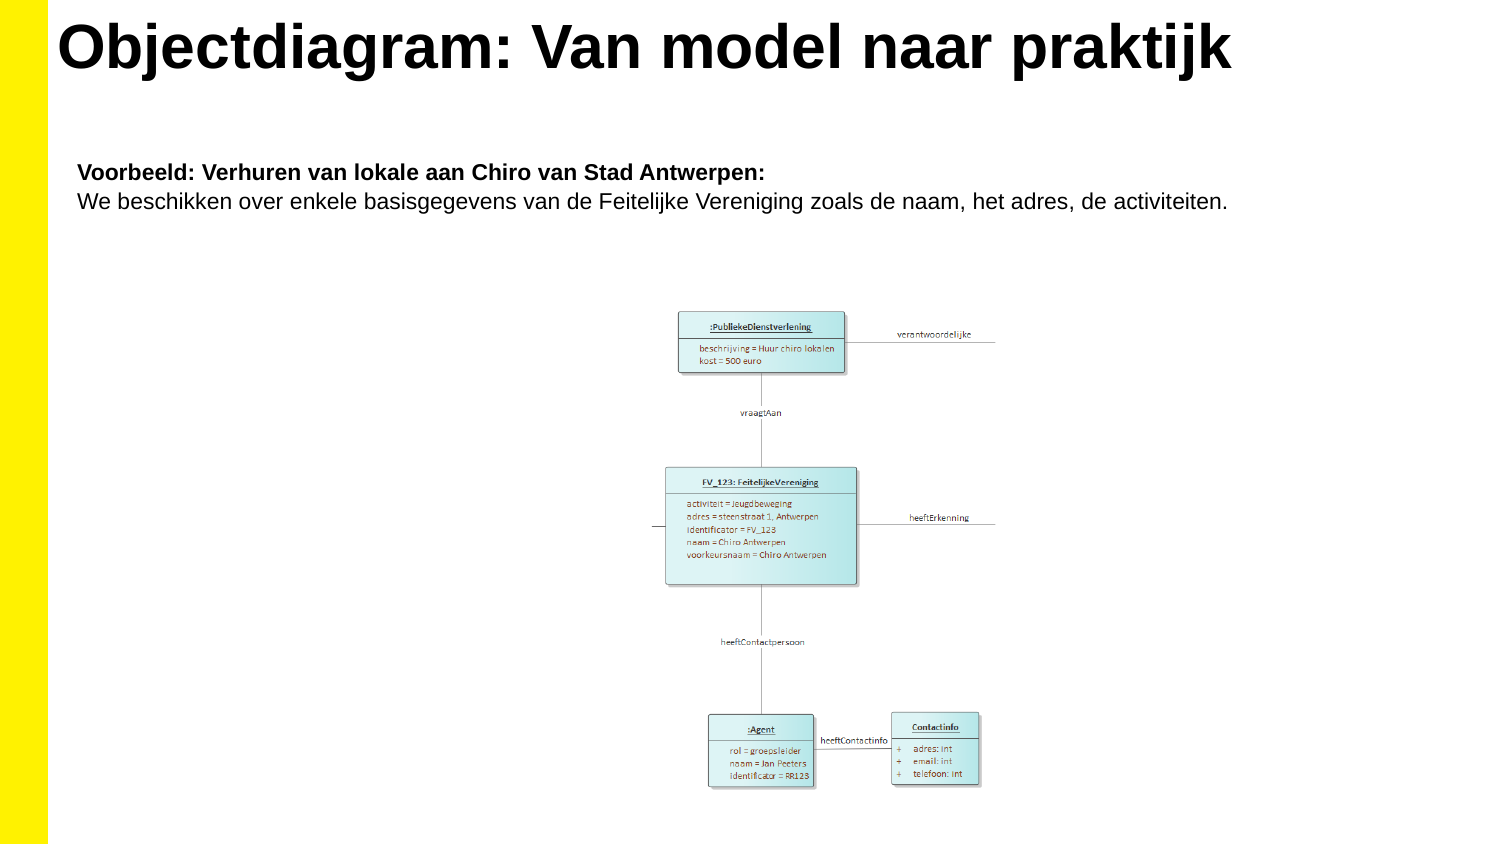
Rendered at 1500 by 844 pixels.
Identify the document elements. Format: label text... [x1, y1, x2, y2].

text_box Voorbeeld: Verhuren van lokale aan Chiro van Stad Antwerpen: We beschikken over enkele basisgegevens van de Feitelijke Vereniging zoals de naam, het adres, de activiteiten. [62, 140, 1417, 229]
text_box Objectdiagram: Van model naar praktijk [45, 0, 1392, 158]
picture [651, 297, 996, 795]
